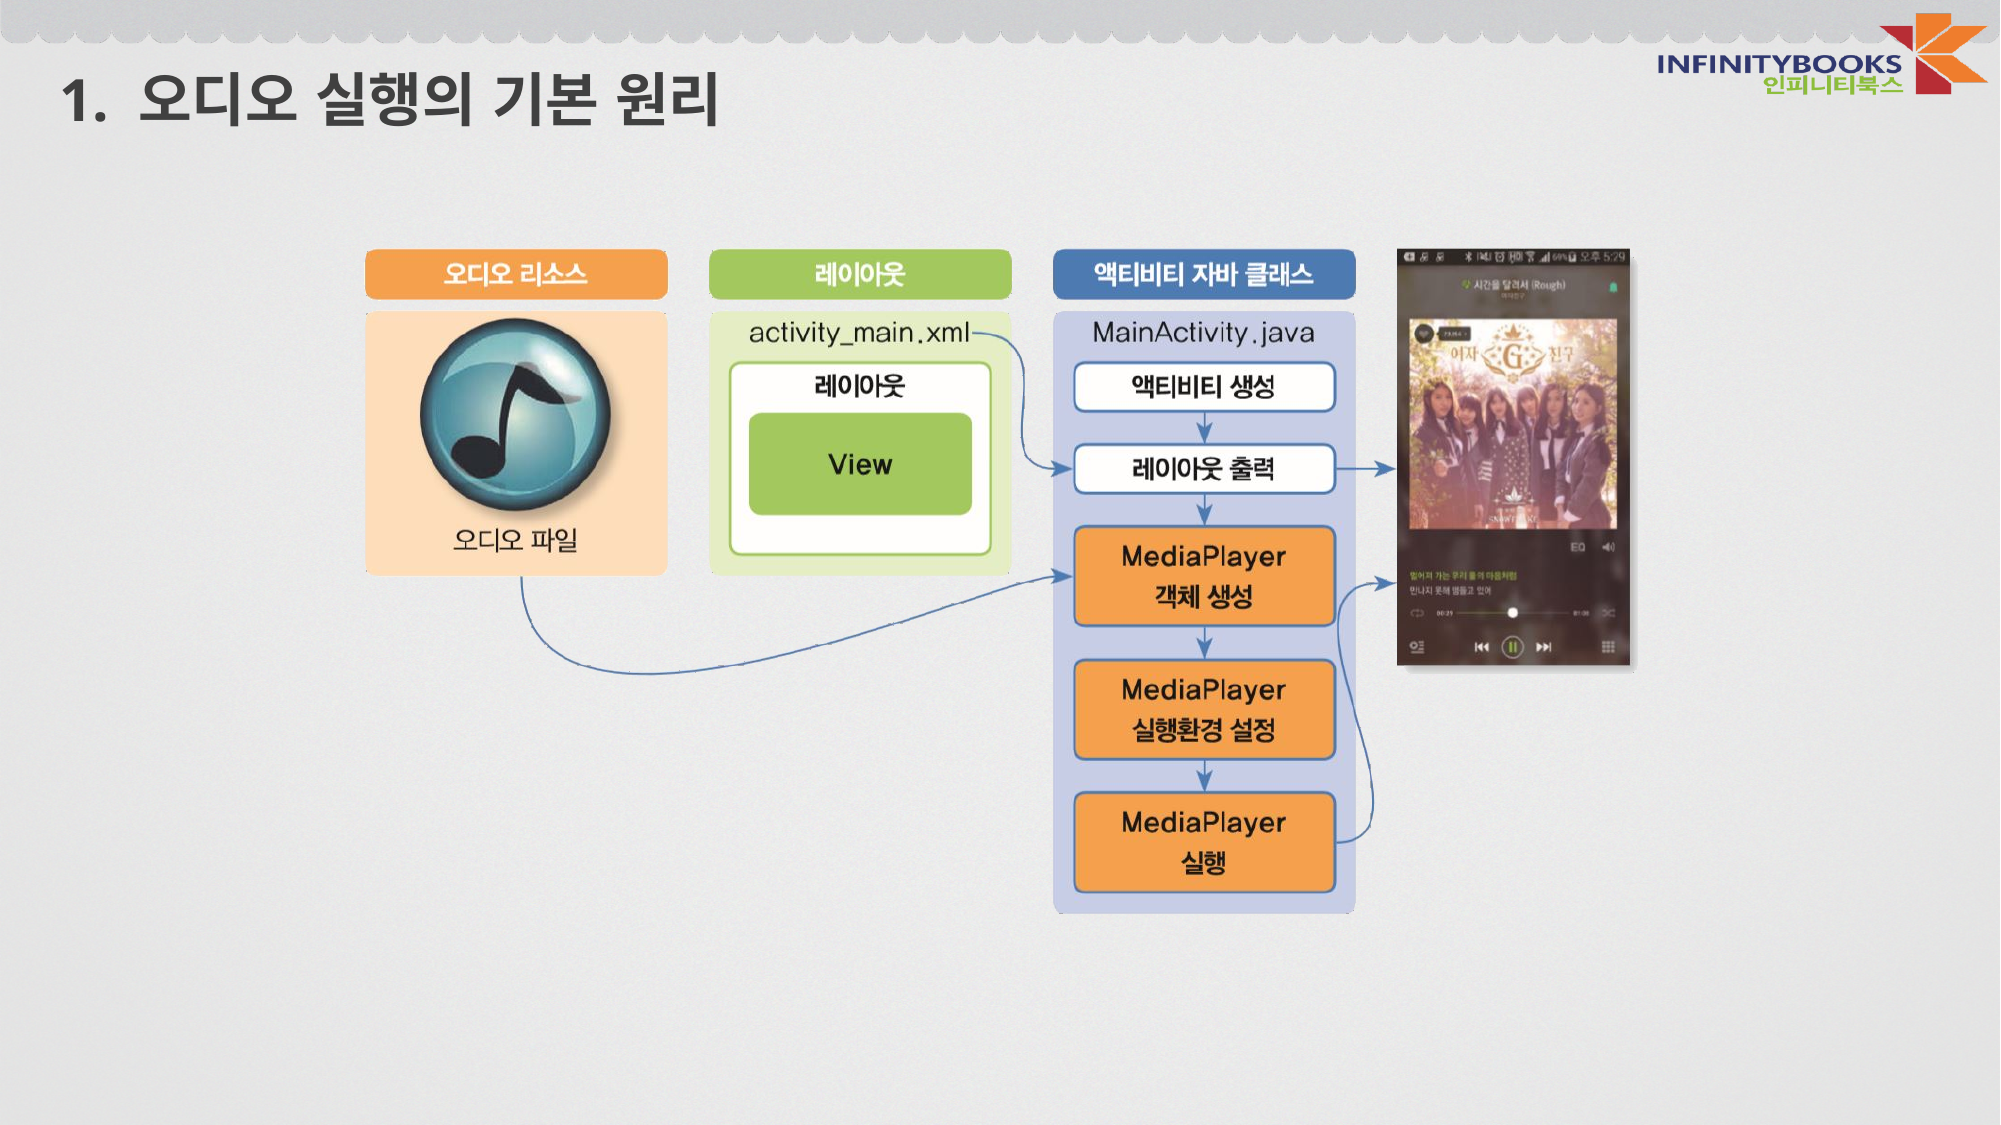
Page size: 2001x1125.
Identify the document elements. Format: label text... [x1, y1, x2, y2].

list 1. 오디오 실행의 기본 원리 [59, 70, 1300, 142]
picture [0, 0, 2000, 1125]
